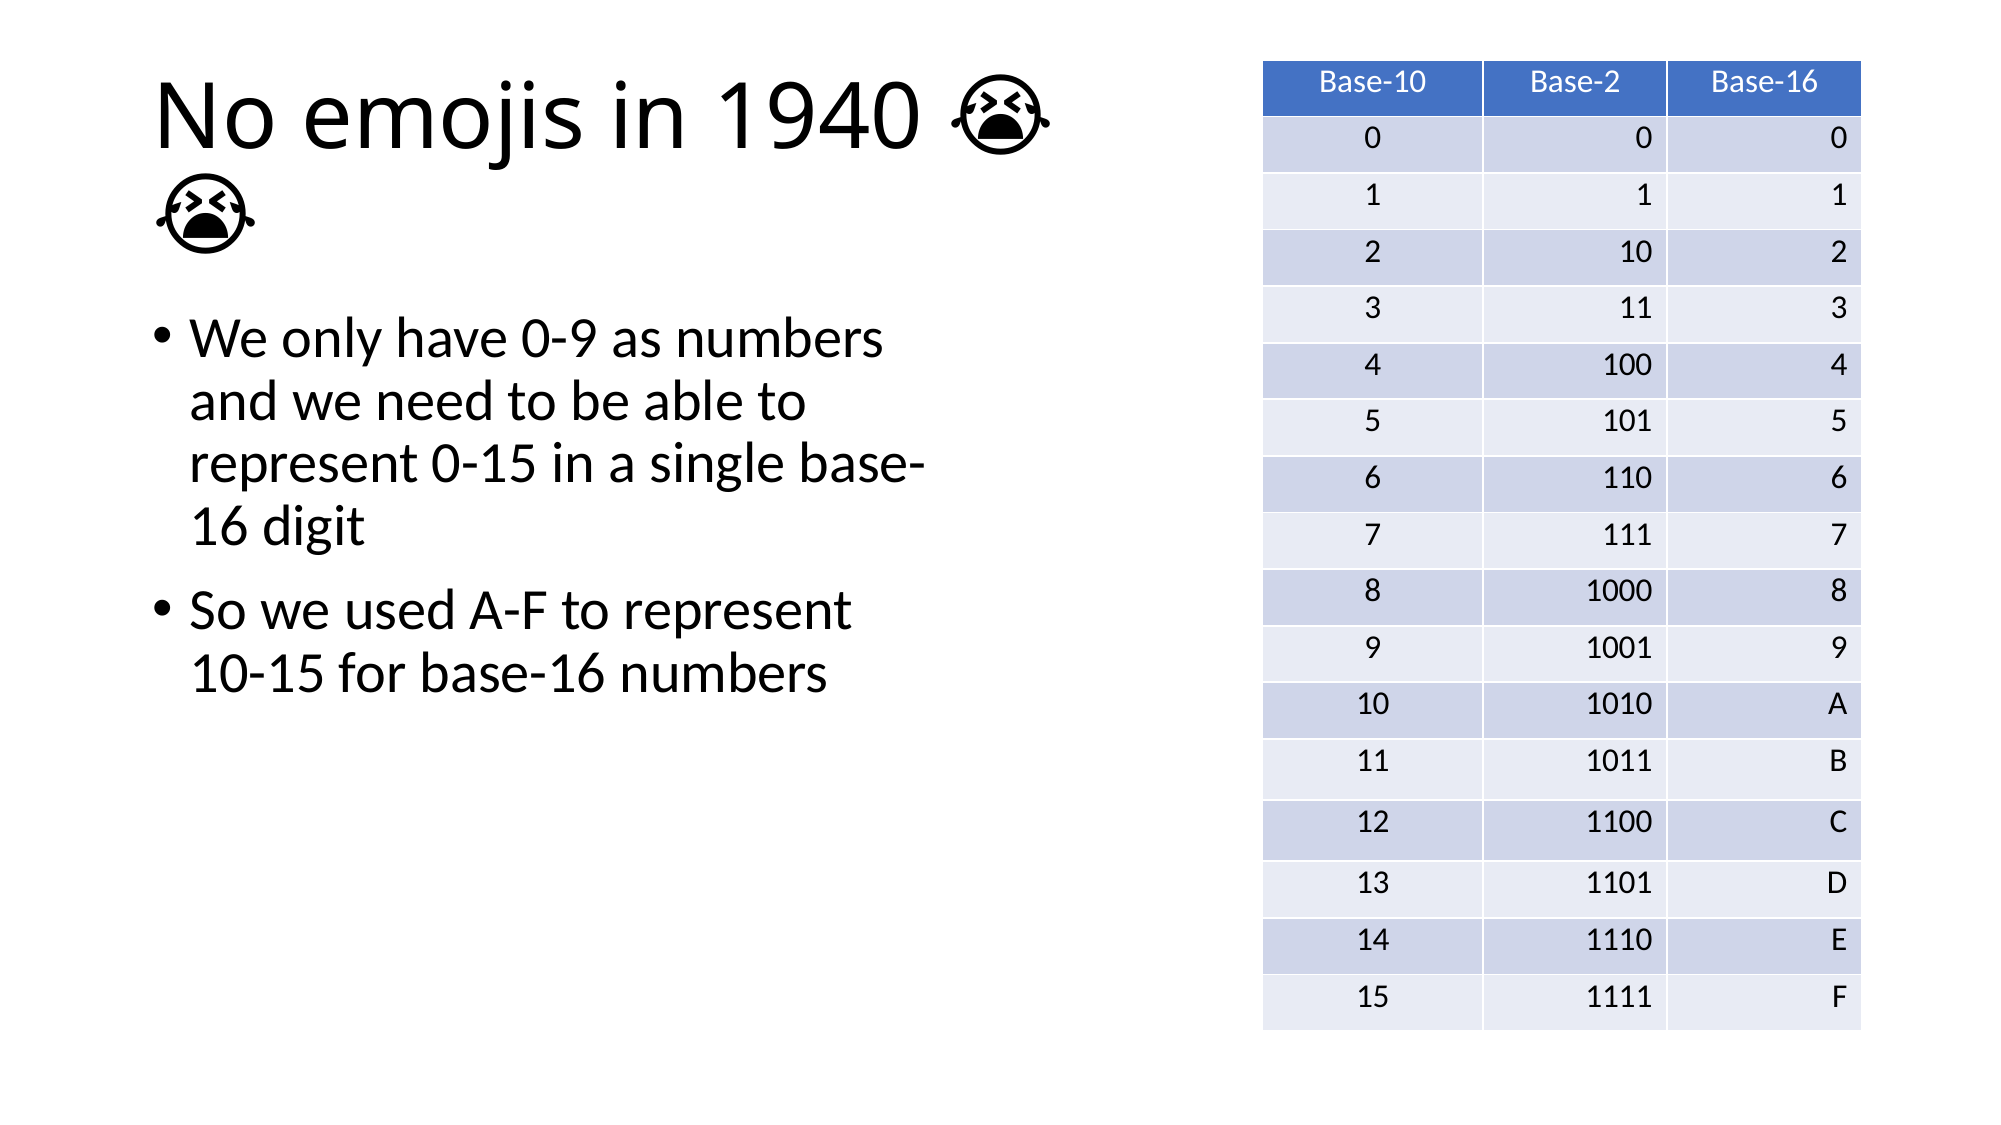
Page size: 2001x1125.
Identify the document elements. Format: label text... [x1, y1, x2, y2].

table_cell A [1668, 683, 1861, 738]
table_cell 7 [1668, 513, 1861, 568]
table_cell 1101 [1484, 862, 1666, 917]
table_cell 11 [1484, 287, 1666, 342]
table_cell 4 [1668, 344, 1861, 398]
table_cell 1100 [1484, 801, 1666, 860]
list We only have 0-9 as numbers and we need to be able to represent 0-15 in a single base-16 digit So we used A-F to represent 10-15 for base-16 numbers [137, 299, 953, 1014]
table_cell F [1668, 975, 1861, 1030]
table_cell 13 [1263, 862, 1482, 917]
table_cell 6 [1668, 457, 1861, 512]
table_cell 11 [1263, 740, 1482, 799]
title No emojis in 1940 😭📅😭 [137, 59, 1175, 278]
table_cell 4 [1263, 344, 1482, 398]
table_cell 8 [1668, 570, 1861, 625]
table_cell 6 [1263, 457, 1482, 512]
table_cell 7 [1263, 513, 1482, 568]
table_cell 110 [1484, 457, 1666, 512]
table_cell 111 [1484, 513, 1666, 568]
table_cell 1011 [1484, 740, 1666, 799]
table_cell 10 [1484, 230, 1666, 285]
table_cell 1 [1484, 174, 1666, 229]
table_cell 2 [1263, 230, 1482, 285]
table_cell 14 [1263, 919, 1482, 974]
table_cell 12 [1263, 801, 1482, 860]
table_cell 10 [1263, 683, 1482, 738]
table_cell C [1668, 801, 1861, 860]
table_cell 2 [1668, 230, 1861, 285]
table_cell 5 [1668, 400, 1861, 455]
table_cell E [1668, 919, 1861, 974]
table_cell 1110 [1484, 919, 1666, 974]
table_cell 1 [1668, 174, 1861, 229]
table_cell 3 [1263, 287, 1482, 342]
table_cell 0 [1668, 117, 1861, 172]
table_cell 100 [1484, 344, 1666, 398]
table_cell 8 [1263, 570, 1482, 625]
table_cell 101 [1484, 400, 1666, 455]
table_cell 1000 [1484, 570, 1666, 625]
table_cell 1111 [1484, 975, 1666, 1030]
table_cell 9 [1263, 627, 1482, 681]
table_header Base-10 [1263, 61, 1482, 116]
table_cell B [1668, 740, 1861, 799]
table_cell 1001 [1484, 627, 1666, 681]
table_cell 0 [1263, 117, 1482, 172]
table_cell 0 [1484, 117, 1666, 172]
table_cell D [1668, 862, 1861, 917]
table_header Base-16 [1668, 61, 1861, 116]
table_cell 1010 [1484, 683, 1666, 738]
table_cell 1 [1263, 174, 1482, 229]
table_cell 15 [1263, 975, 1482, 1030]
table_cell 5 [1263, 400, 1482, 455]
table_cell 9 [1668, 627, 1861, 681]
table_header Base-2 [1484, 61, 1666, 116]
table_cell 3 [1668, 287, 1861, 342]
